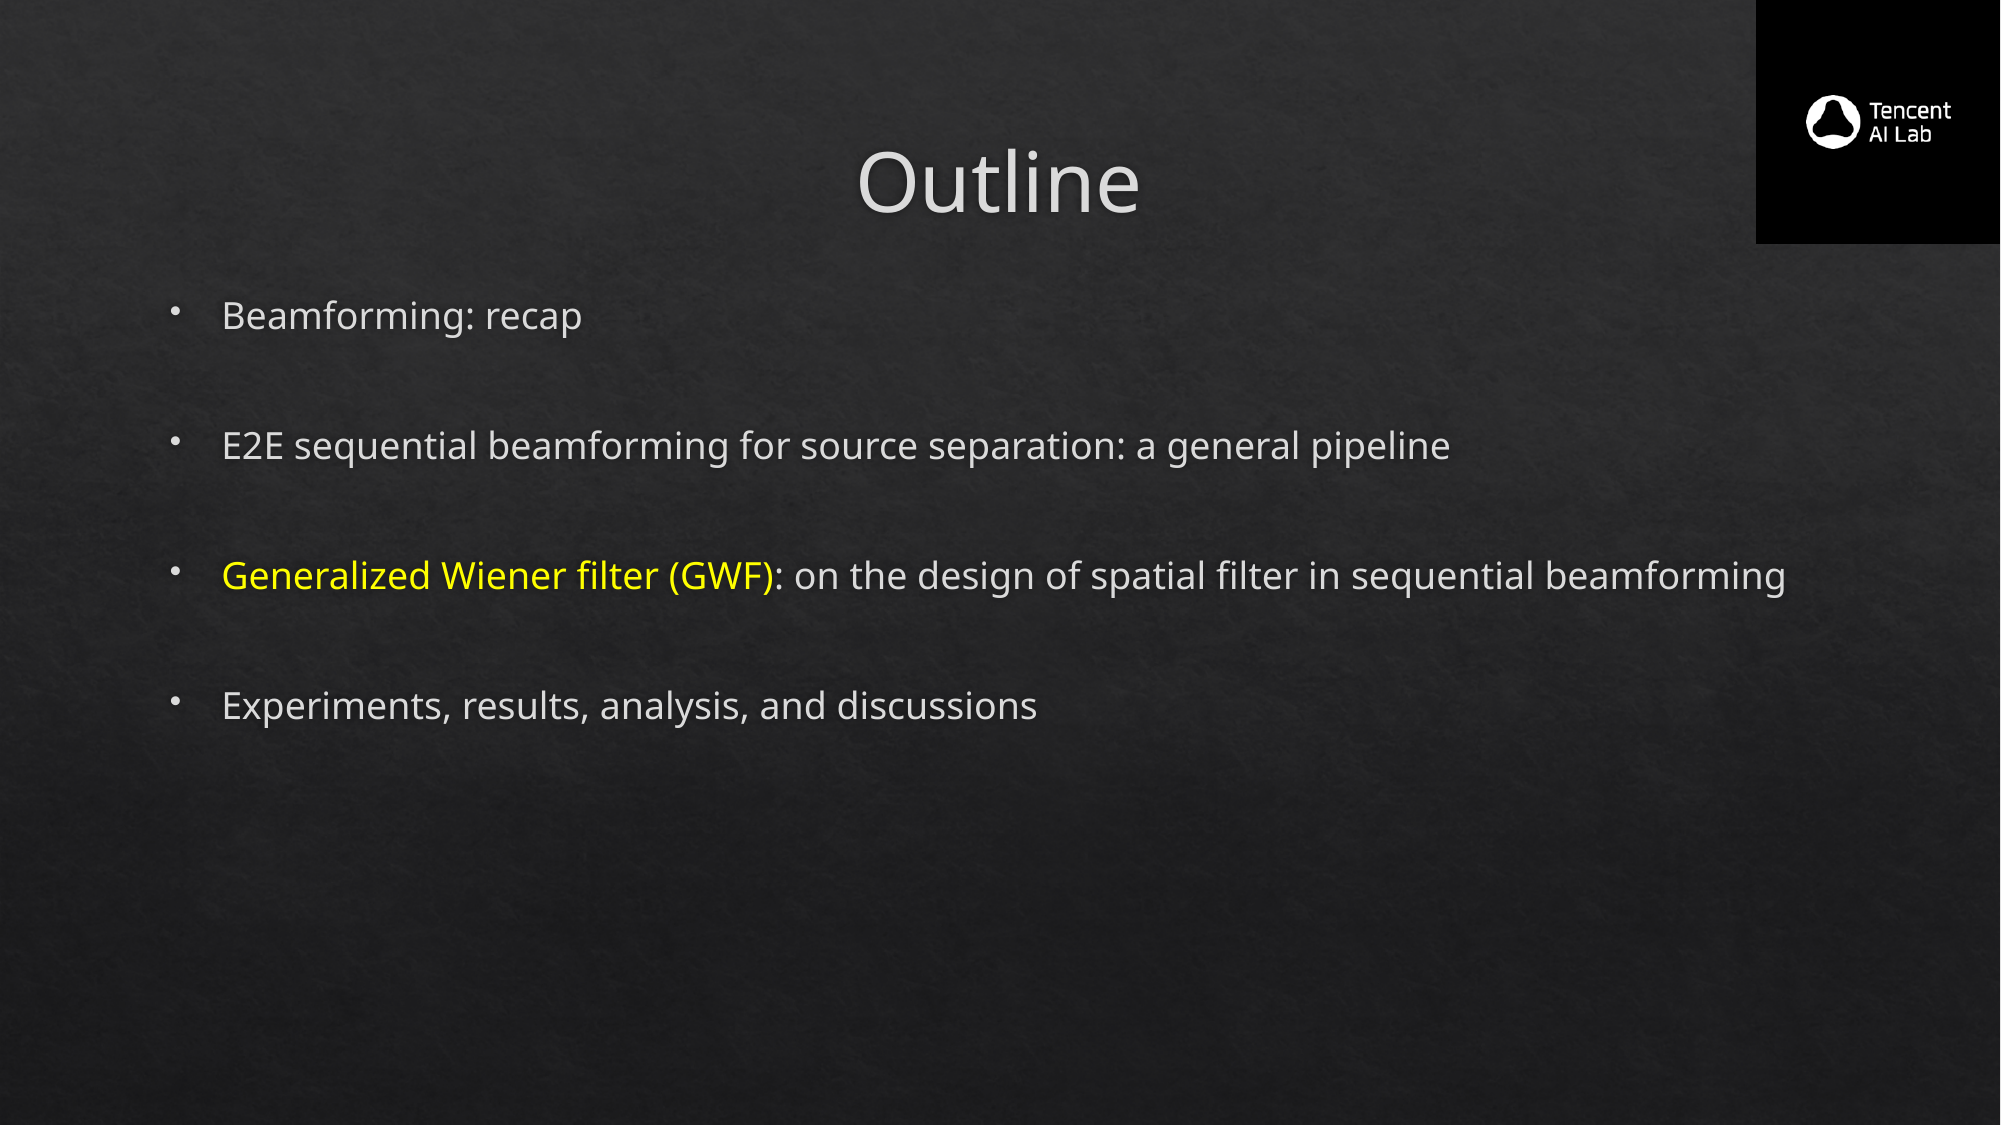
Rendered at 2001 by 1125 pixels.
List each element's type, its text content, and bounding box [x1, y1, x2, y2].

list Beamforming: recap E2E sequential beamforming for source separation: a general pipeline Generalized Wiener filter (GWF): on the design of spatial filter in sequential beamforming Experiments, results, analysis, and discussions [149, 284, 1849, 950]
picture [1756, 0, 2000, 244]
title Outline [149, 99, 1849, 260]
